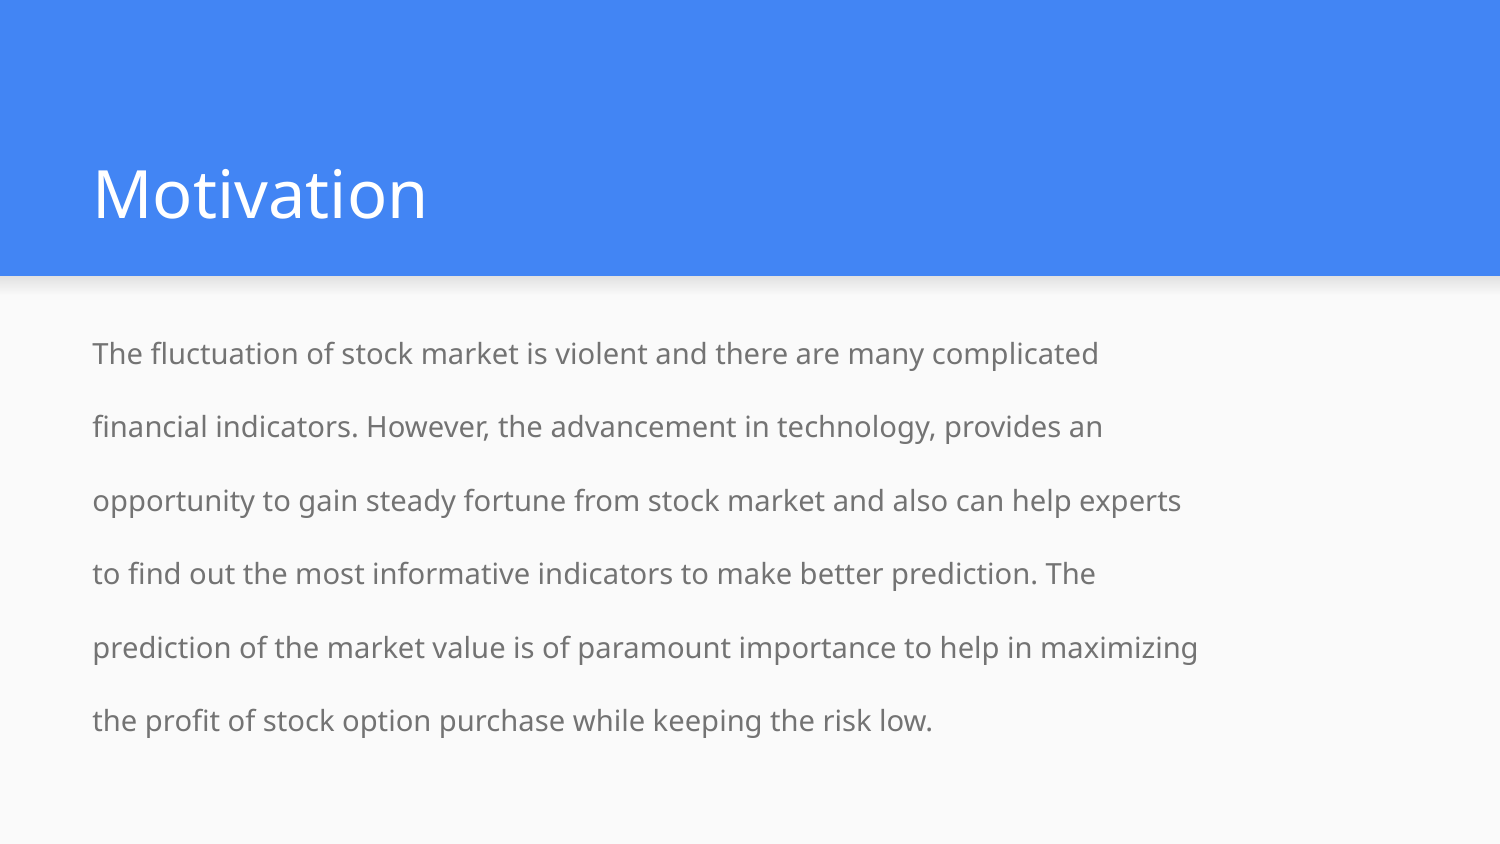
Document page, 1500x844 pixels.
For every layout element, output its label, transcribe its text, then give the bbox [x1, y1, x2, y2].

list The fluctuation of stock market is violent and there are many complicated financial indicators. However, the advancement in technology, provides an opportunity to gain steady fortune from stock market and also can help experts to find out the most informative indicators to make better prediction. The prediction of the market value is of paramount importance to help in maximizing the profit of stock option purchase while keeping the risk low. [77, 314, 1447, 760]
title Motivation [77, 121, 1427, 248]
